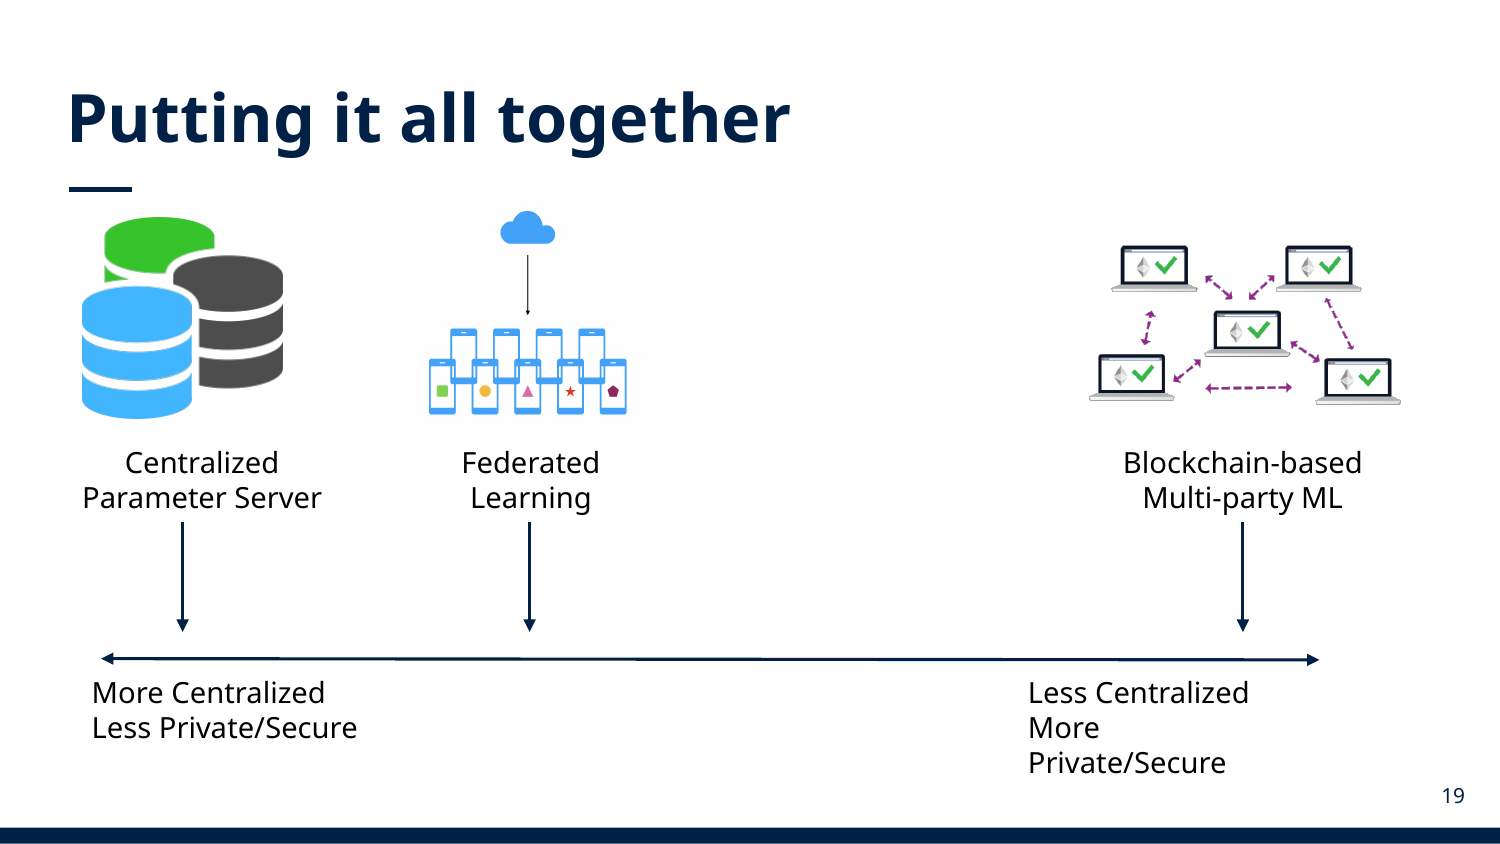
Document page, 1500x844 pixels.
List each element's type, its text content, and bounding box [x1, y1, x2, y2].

text_box More Centralized Less Private/Secure [76, 659, 559, 792]
text_box Blockchain-based Multi-party ML [1105, 429, 1381, 512]
text_box Less Centralized More Private/Secure [1012, 667, 1320, 792]
picture [1077, 231, 1409, 419]
slide_number 19 [1389, 764, 1480, 830]
picture [81, 216, 284, 419]
text_box Centralized Parameter Server [64, 429, 340, 512]
picture [300, 192, 759, 444]
title Putting it all together [51, 61, 1449, 167]
text_box Federated Learning [393, 451, 669, 512]
